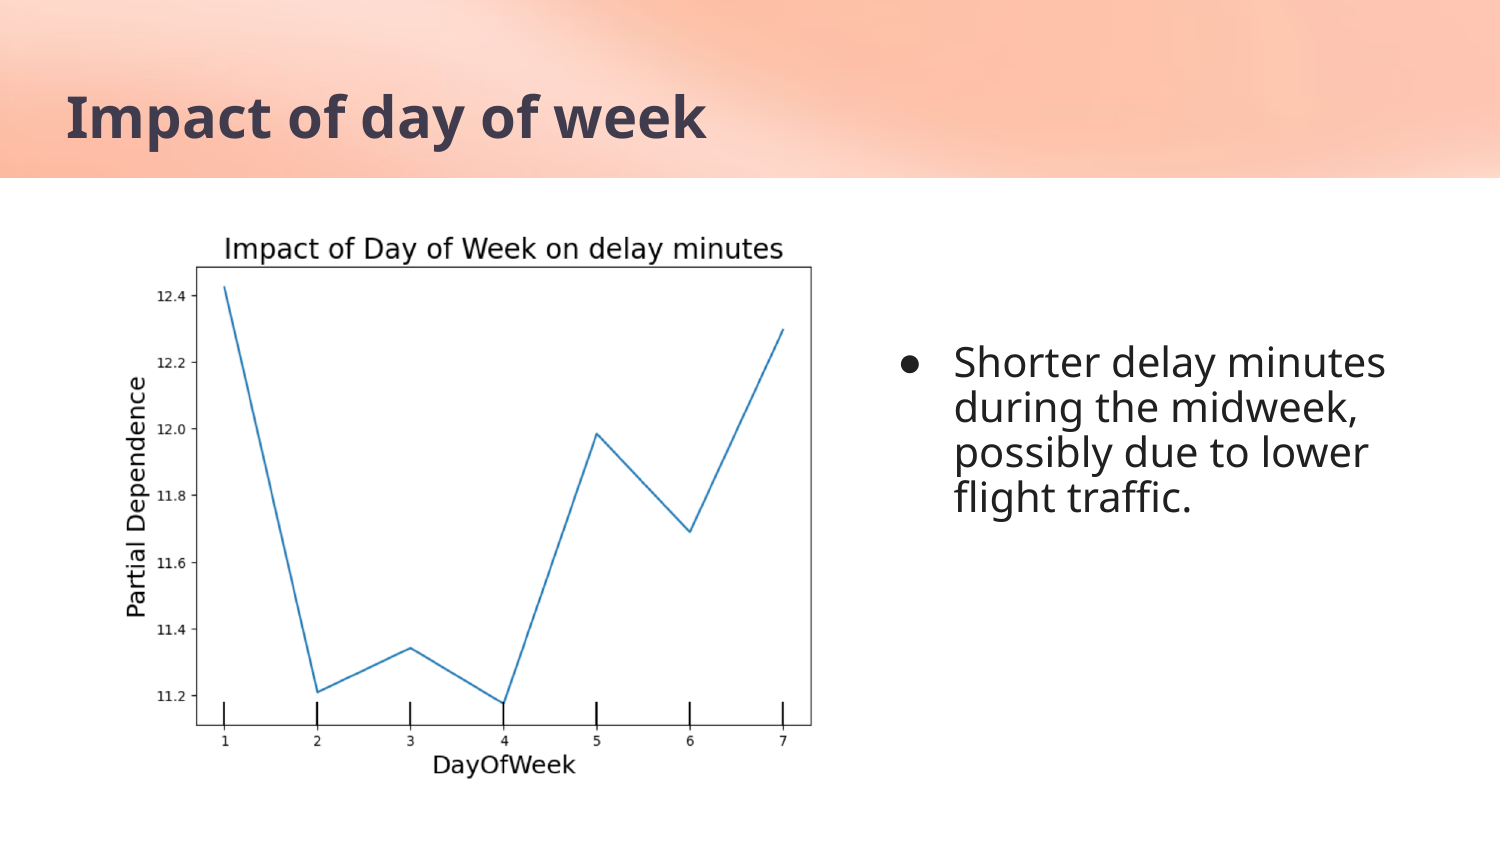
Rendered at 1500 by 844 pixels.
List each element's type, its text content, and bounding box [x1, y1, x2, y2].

picture [110, 220, 850, 796]
picture [0, 0, 1500, 178]
list Shorter delay minutes during the midweek, possibly due to lower flight traffic. [878, 336, 1449, 844]
